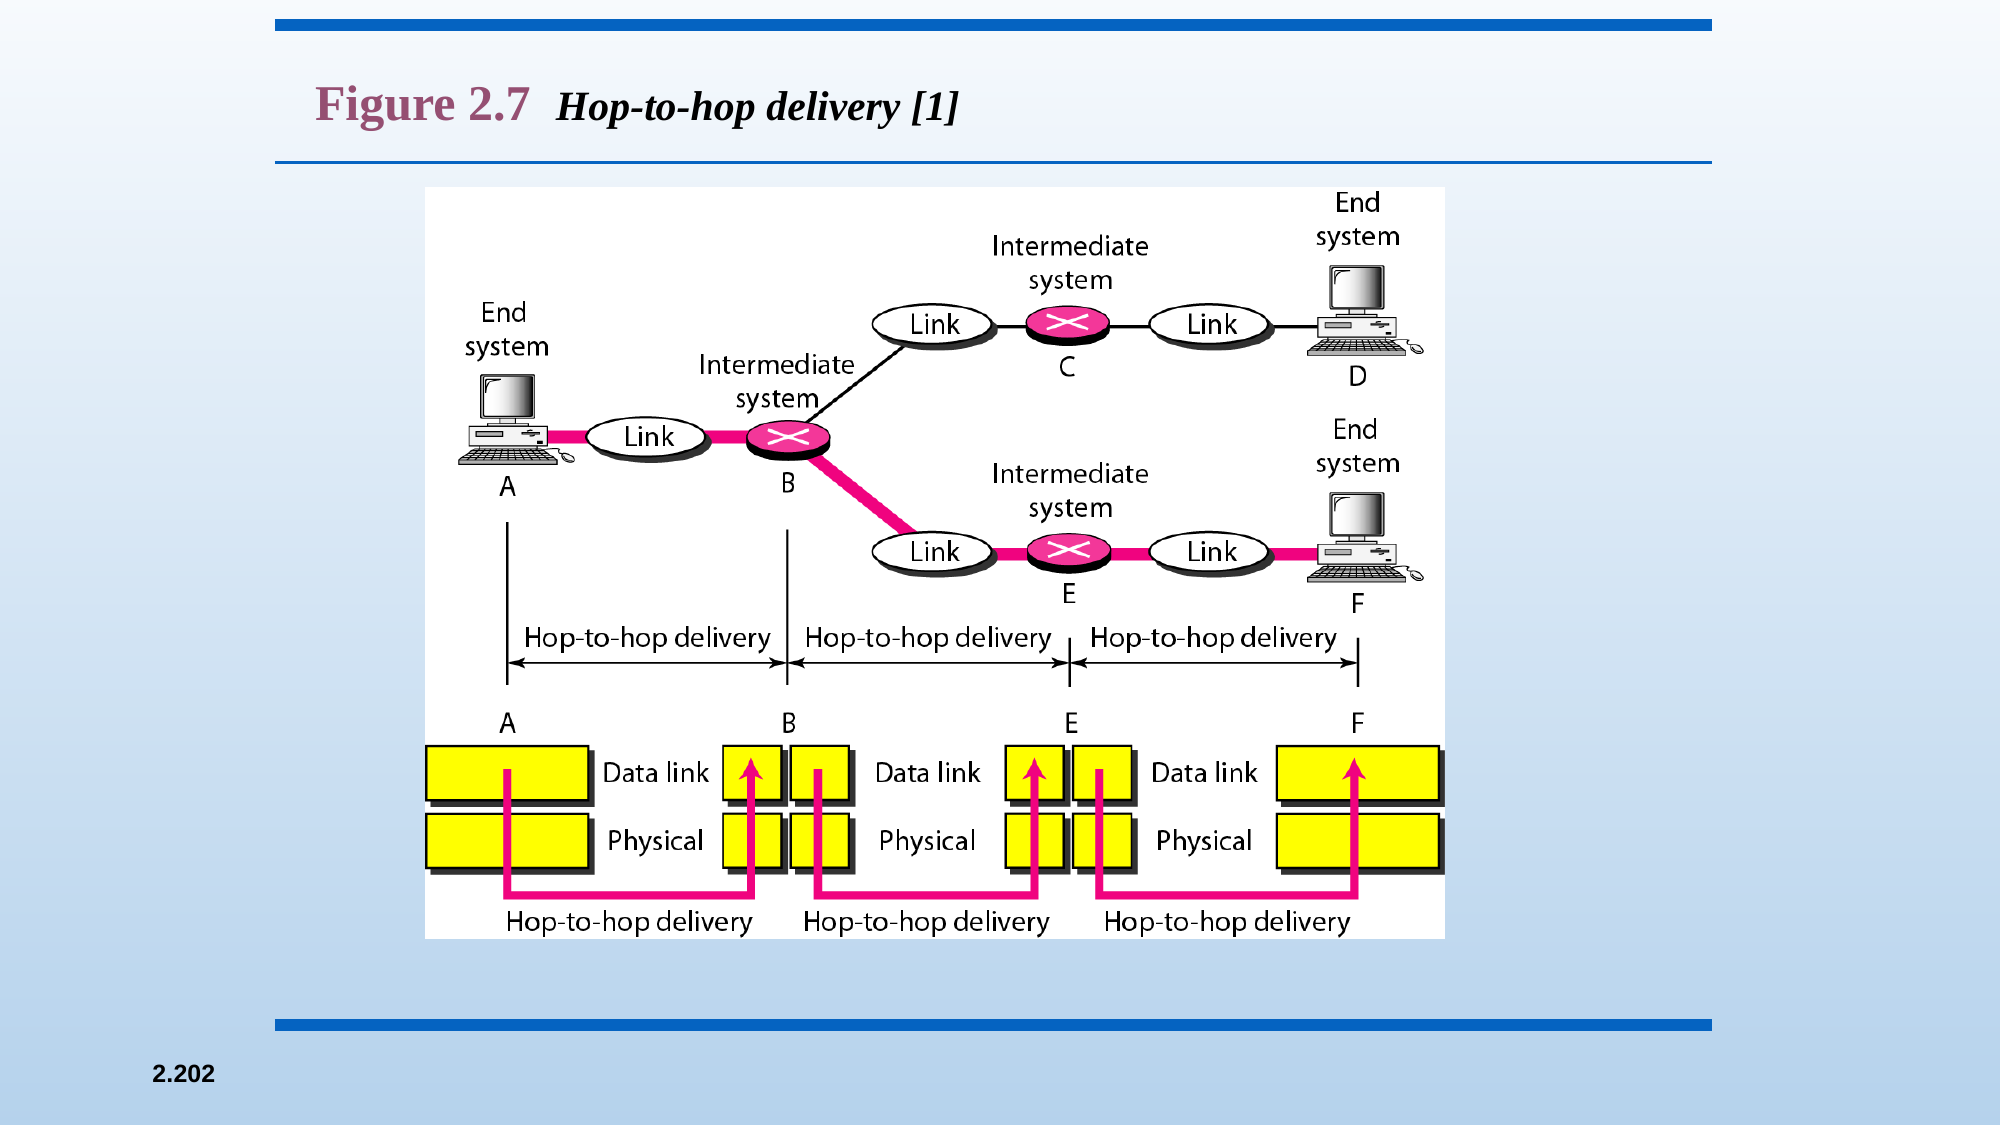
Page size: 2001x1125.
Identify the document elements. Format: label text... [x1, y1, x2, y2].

text_box Figure 2.7 Hop-to-hop delivery [1] [300, 62, 1078, 138]
picture [424, 187, 1445, 939]
slide_number 2.202 [137, 1042, 588, 1103]
